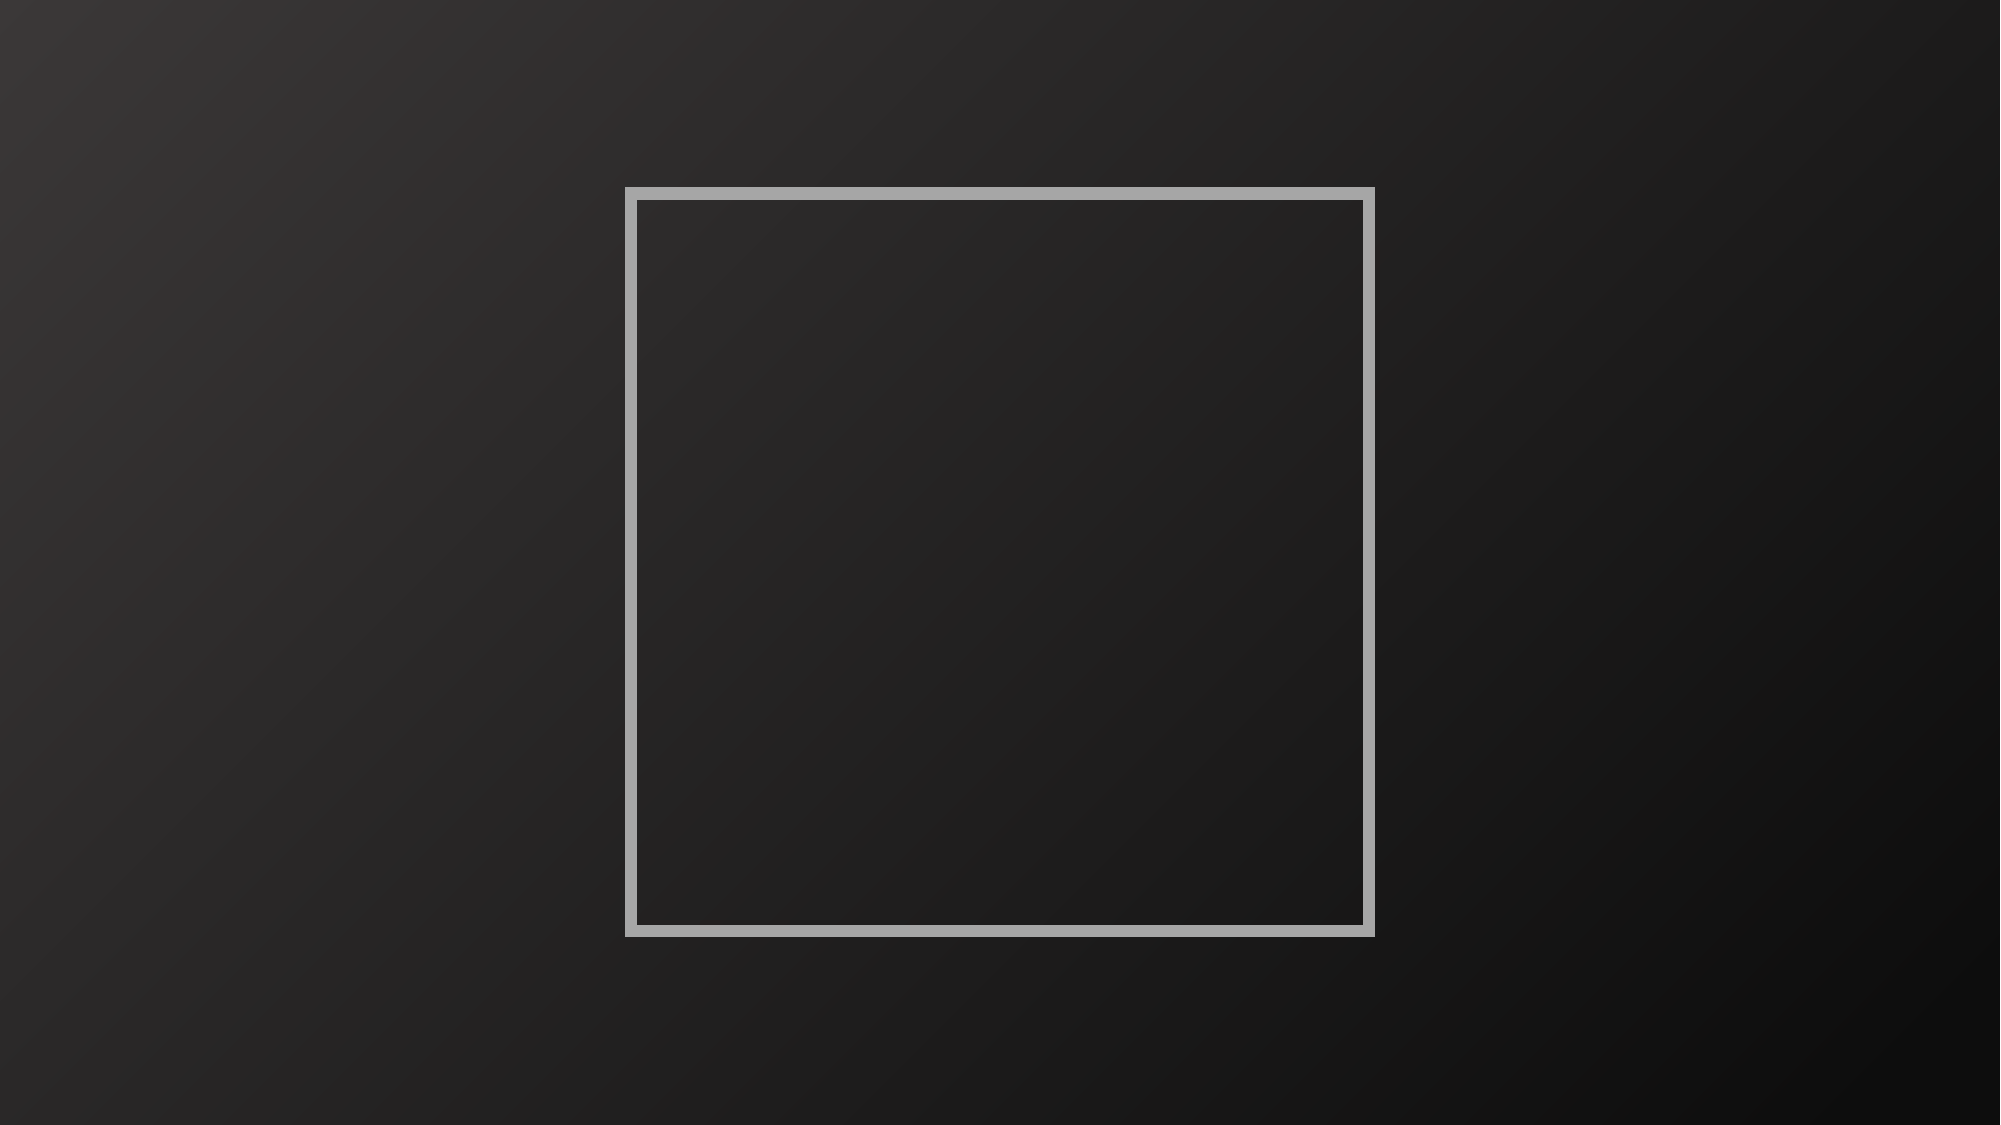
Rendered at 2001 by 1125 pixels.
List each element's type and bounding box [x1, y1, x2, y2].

text_box [630, 192, 1370, 932]
text_box [0, 0, 2000, 1125]
